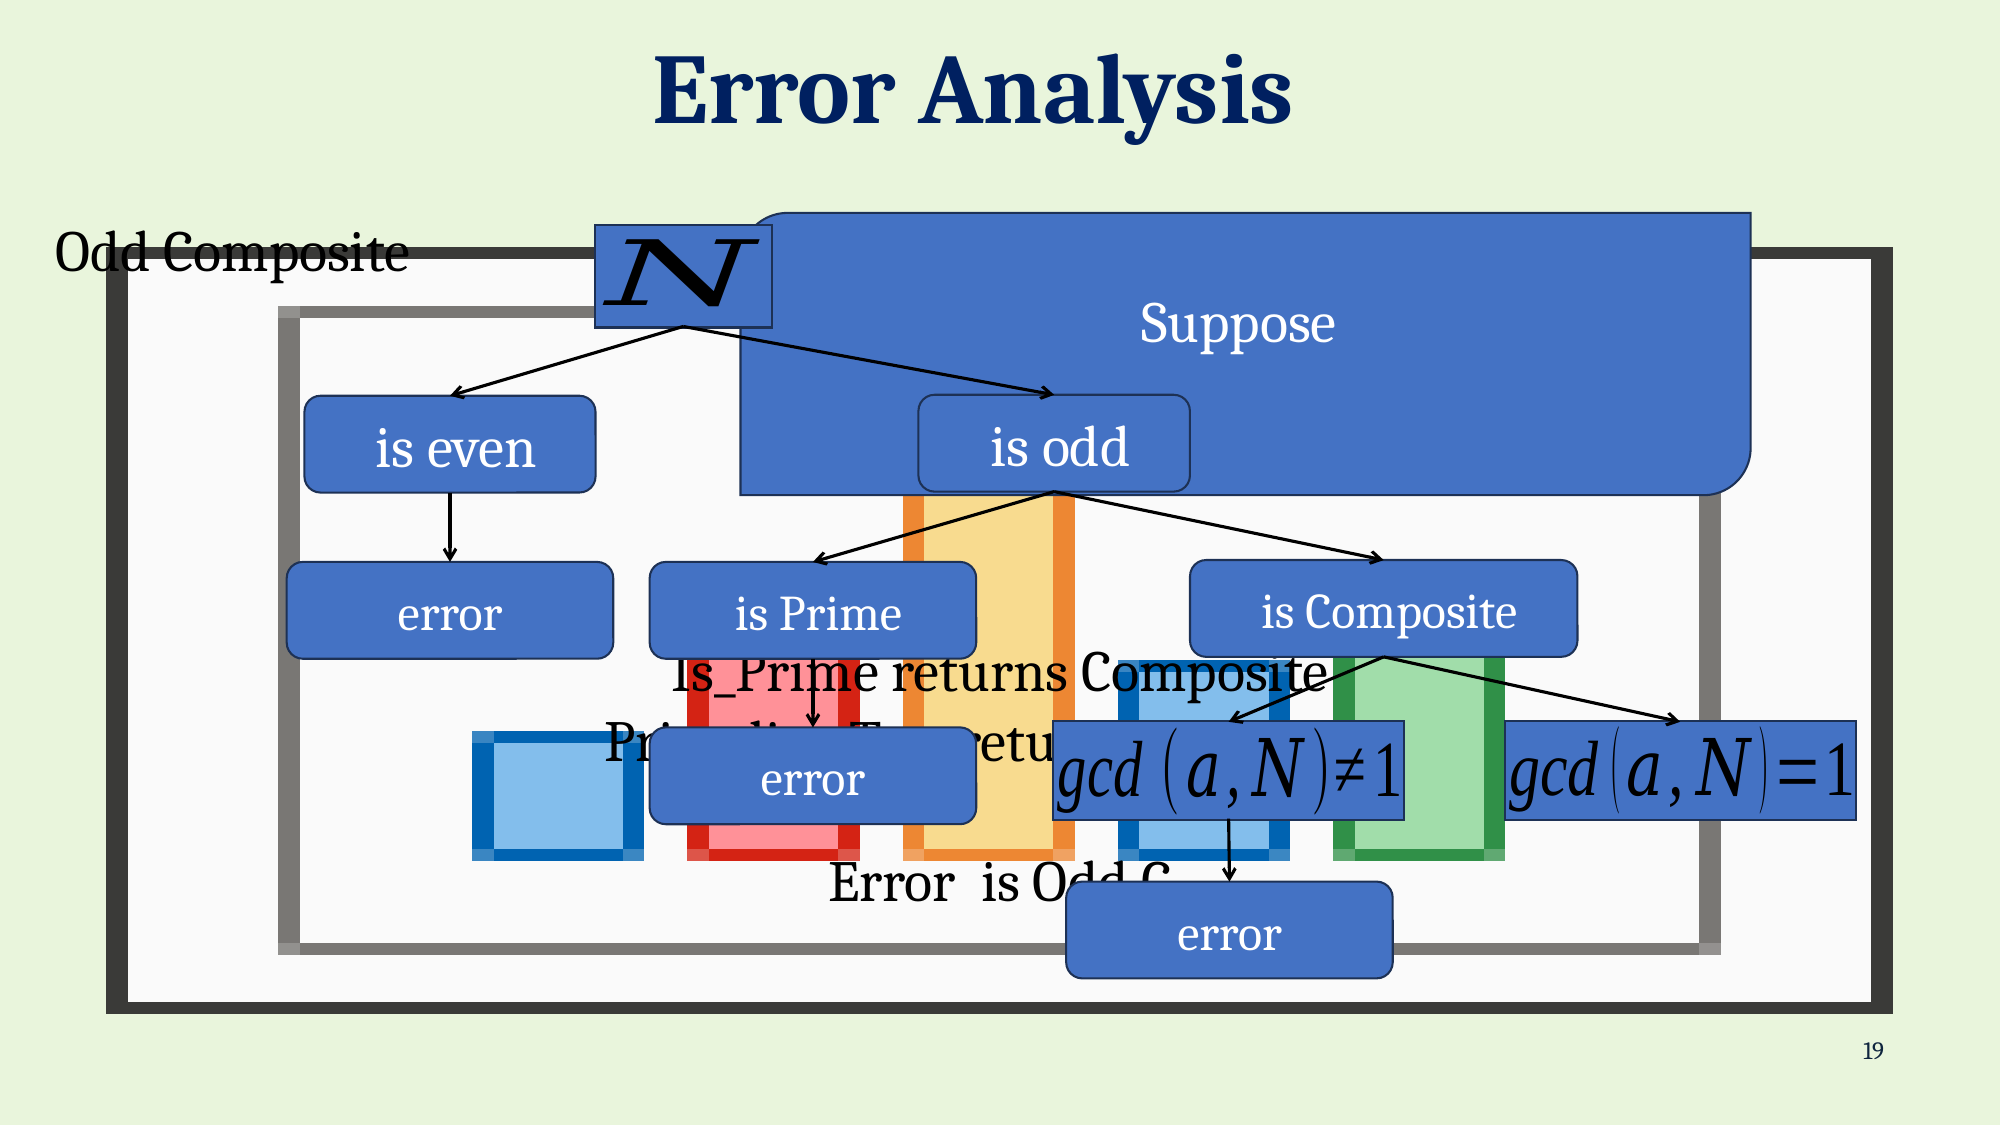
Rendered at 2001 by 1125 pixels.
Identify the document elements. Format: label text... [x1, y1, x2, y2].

slide_number 19 [1836, 1020, 1912, 1080]
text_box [1228, 656, 1383, 722]
title Error Analysis [111, 0, 1837, 183]
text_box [286, 225, 1578, 825]
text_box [1383, 656, 1681, 722]
